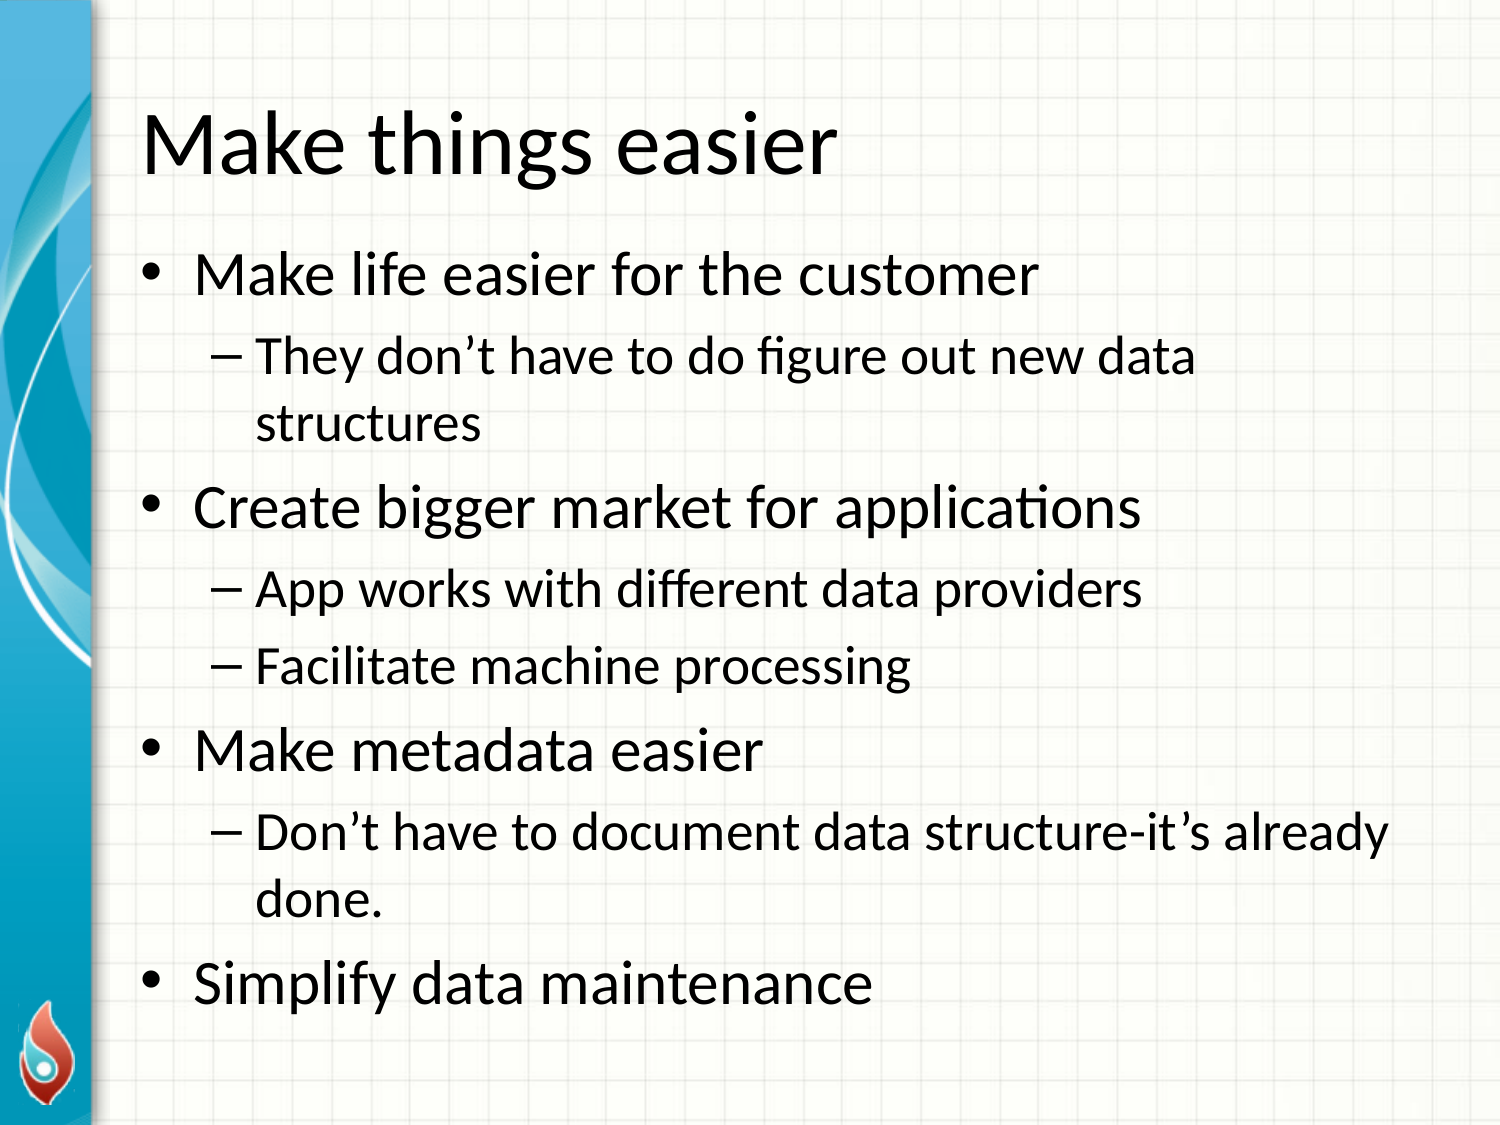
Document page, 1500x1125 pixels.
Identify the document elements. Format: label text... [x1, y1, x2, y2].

picture [0, 0, 1500, 1125]
title Make things easier [125, 44, 1450, 224]
list Make life easier for the customer They don’t have to do figure out new data structures Create bigger market for applications App works with different data providers Facilitate machine processing Make metadata easier Don’t have to document data structure-it’s already done. Simplify data maintenance [125, 224, 1450, 1026]
